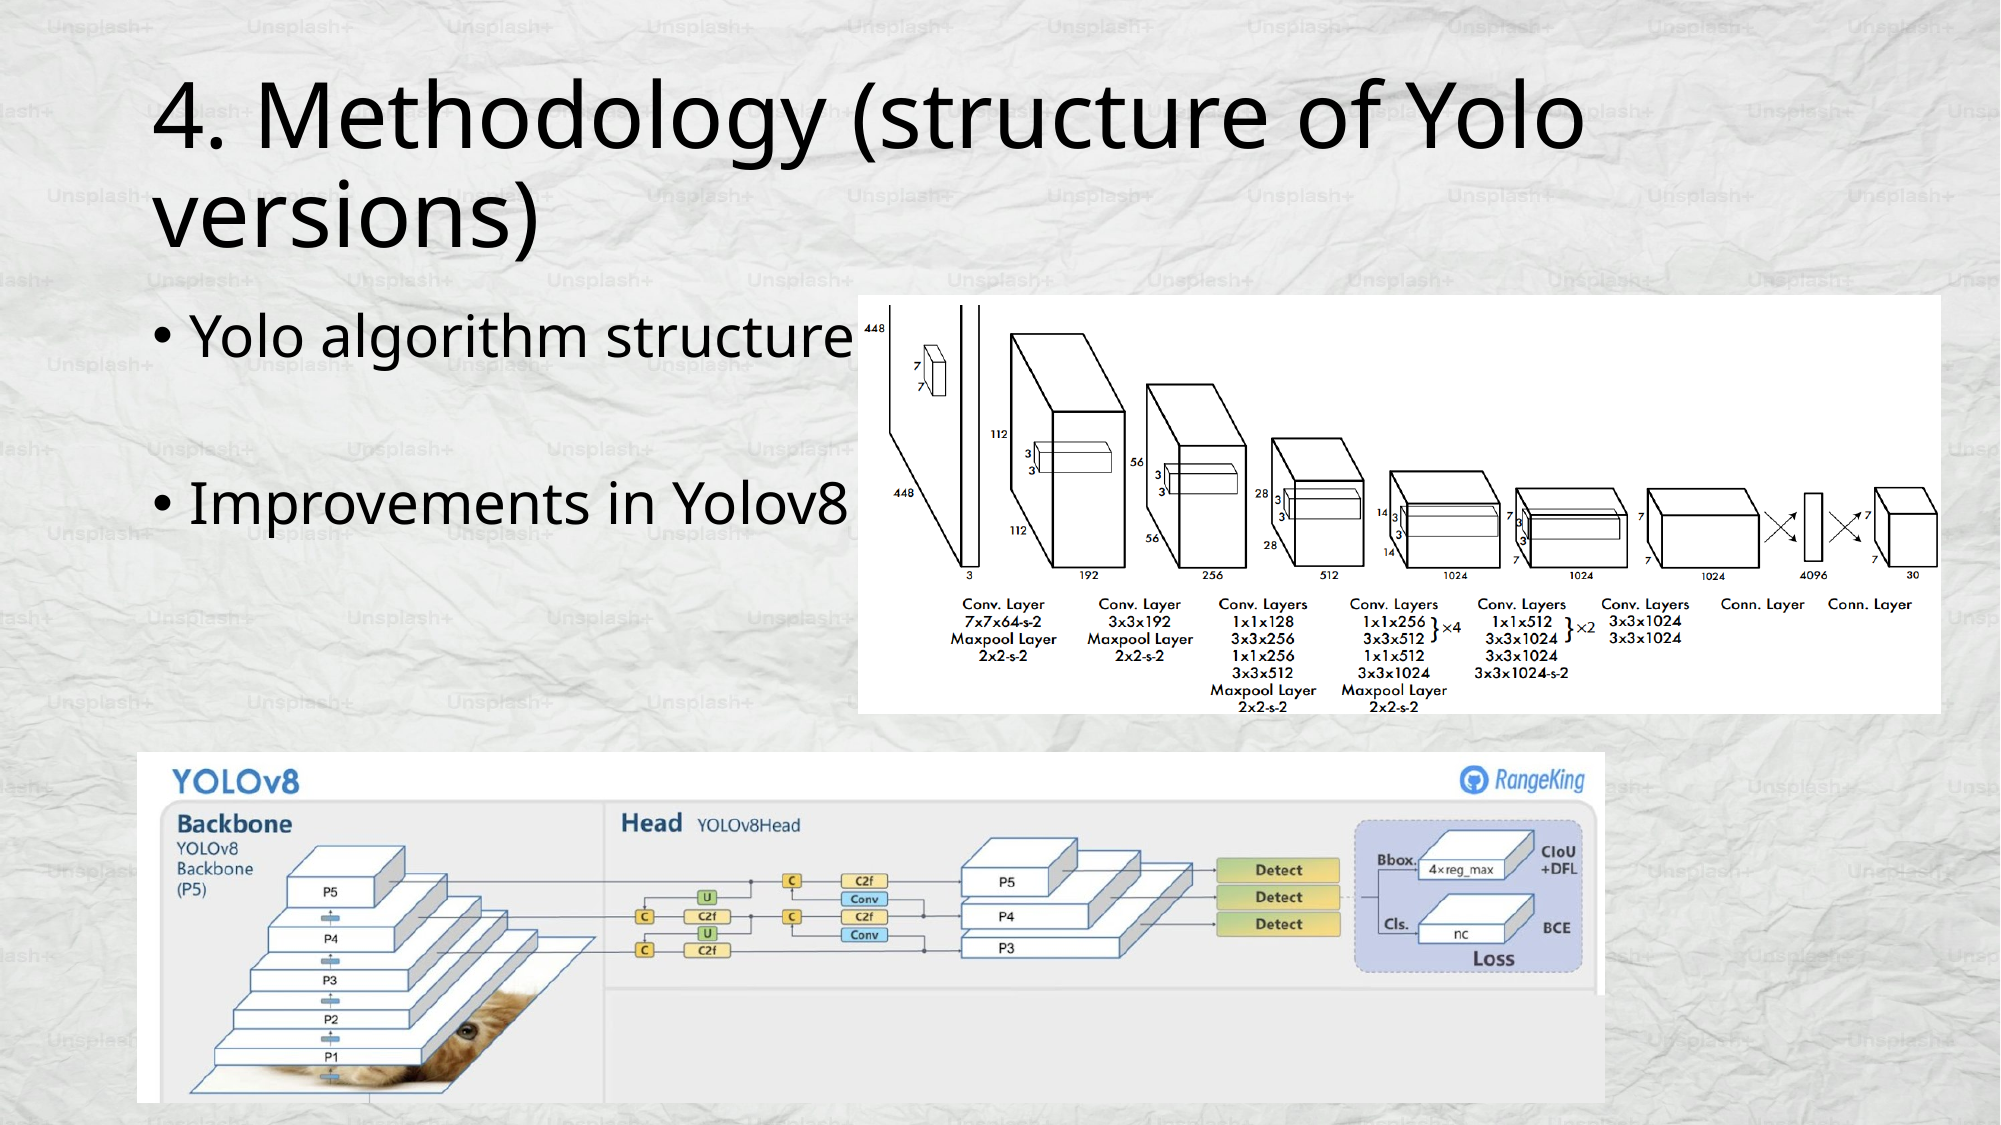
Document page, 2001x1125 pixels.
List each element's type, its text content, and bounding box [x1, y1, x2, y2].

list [858, 295, 1942, 715]
list Yolo algorithm structure Improvements in Yolov8 [137, 299, 988, 751]
picture [0, 0, 2001, 1125]
title 4. Methodology (structure of Yolo versions) [137, 59, 1863, 278]
